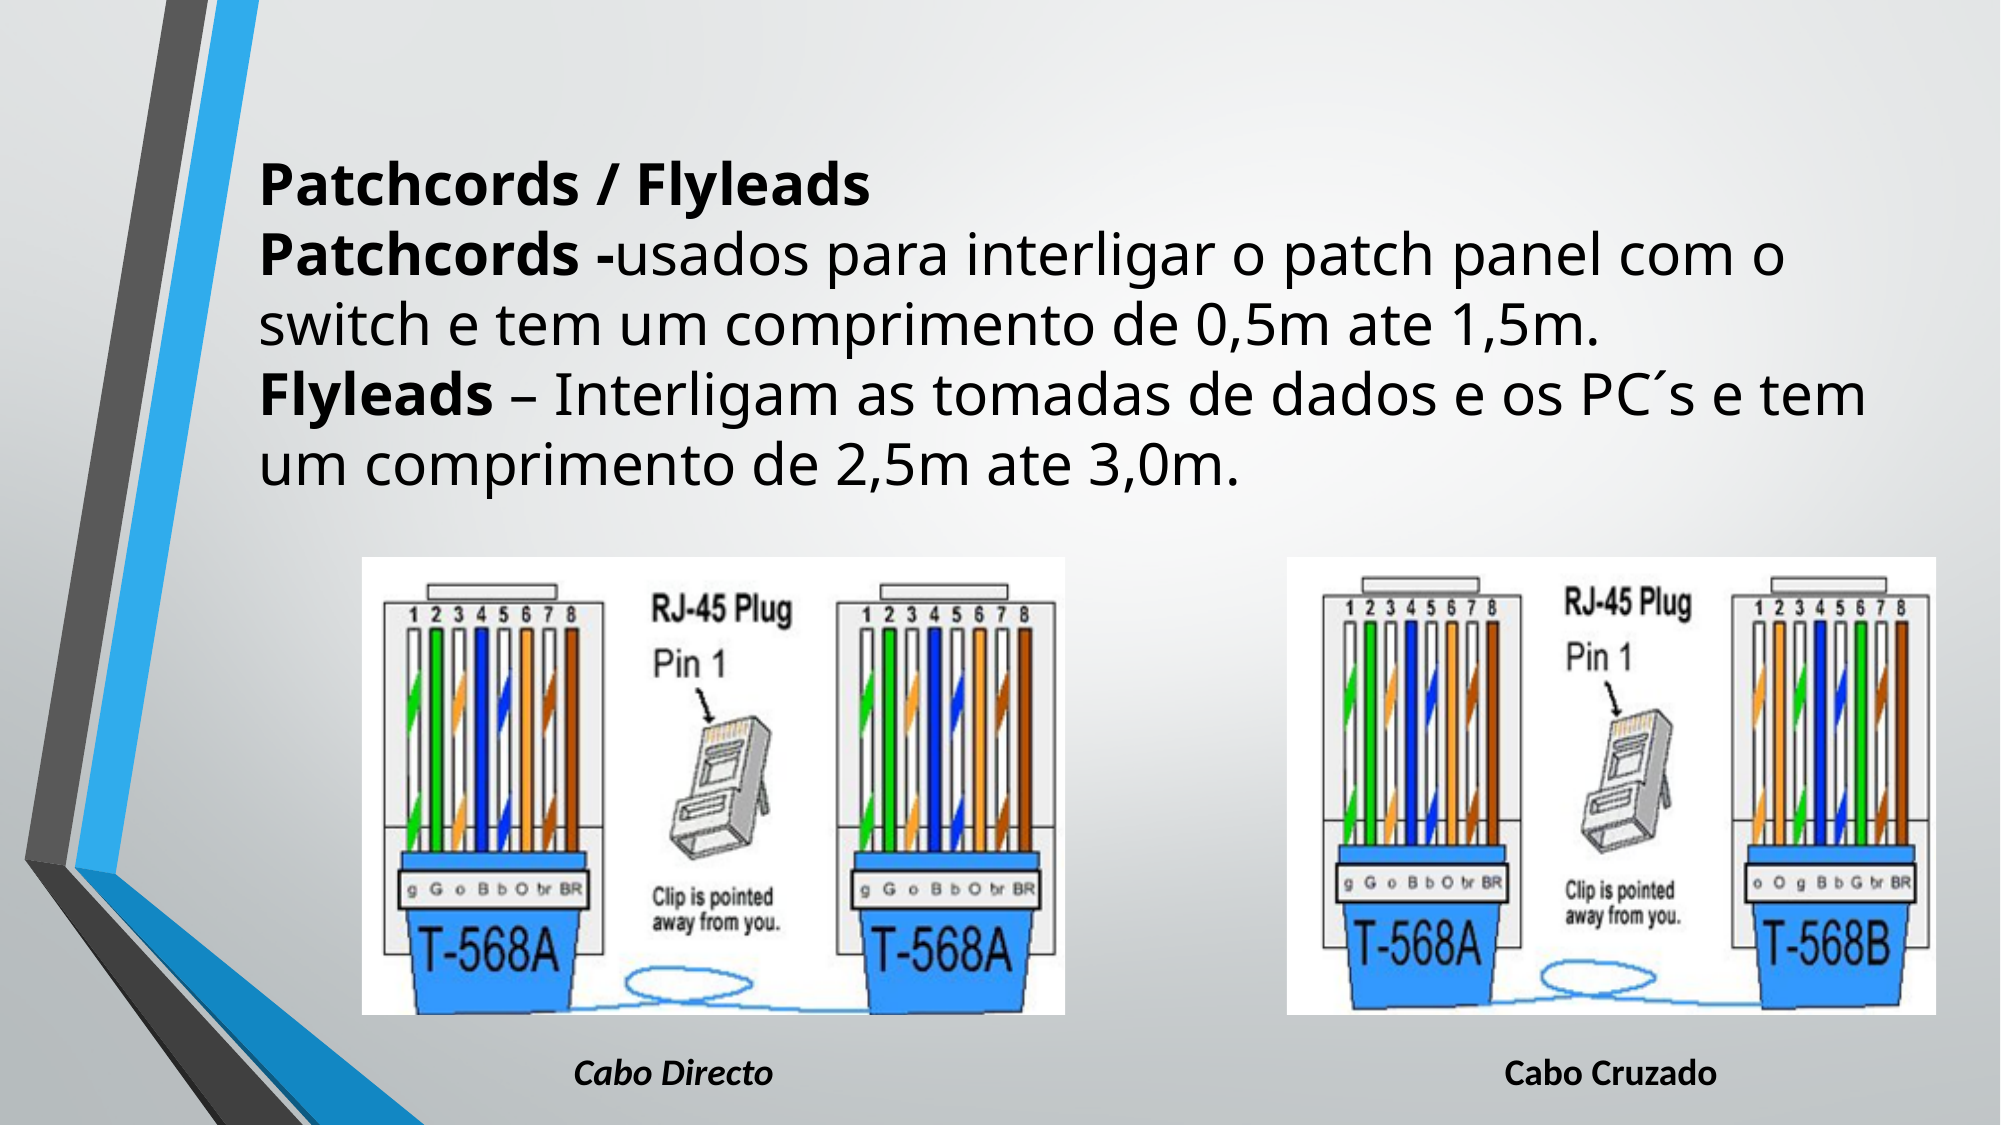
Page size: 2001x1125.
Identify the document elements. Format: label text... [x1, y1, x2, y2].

text_box Cabo Directo [559, 1040, 789, 1101]
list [361, 557, 1066, 1015]
picture [1286, 557, 1937, 1015]
title Patchcords / Flyleads Patchcords -usados para interligar o patch panel com o switch e tem um comprimento de 0,5m ate 1,5m. Flyleads – Interligam as tomadas de dados e os PC´s e tem um comprimento de 2,5m ate 3,0m. [243, 112, 1887, 532]
text_box Cabo Cruzado [1490, 1040, 1733, 1101]
